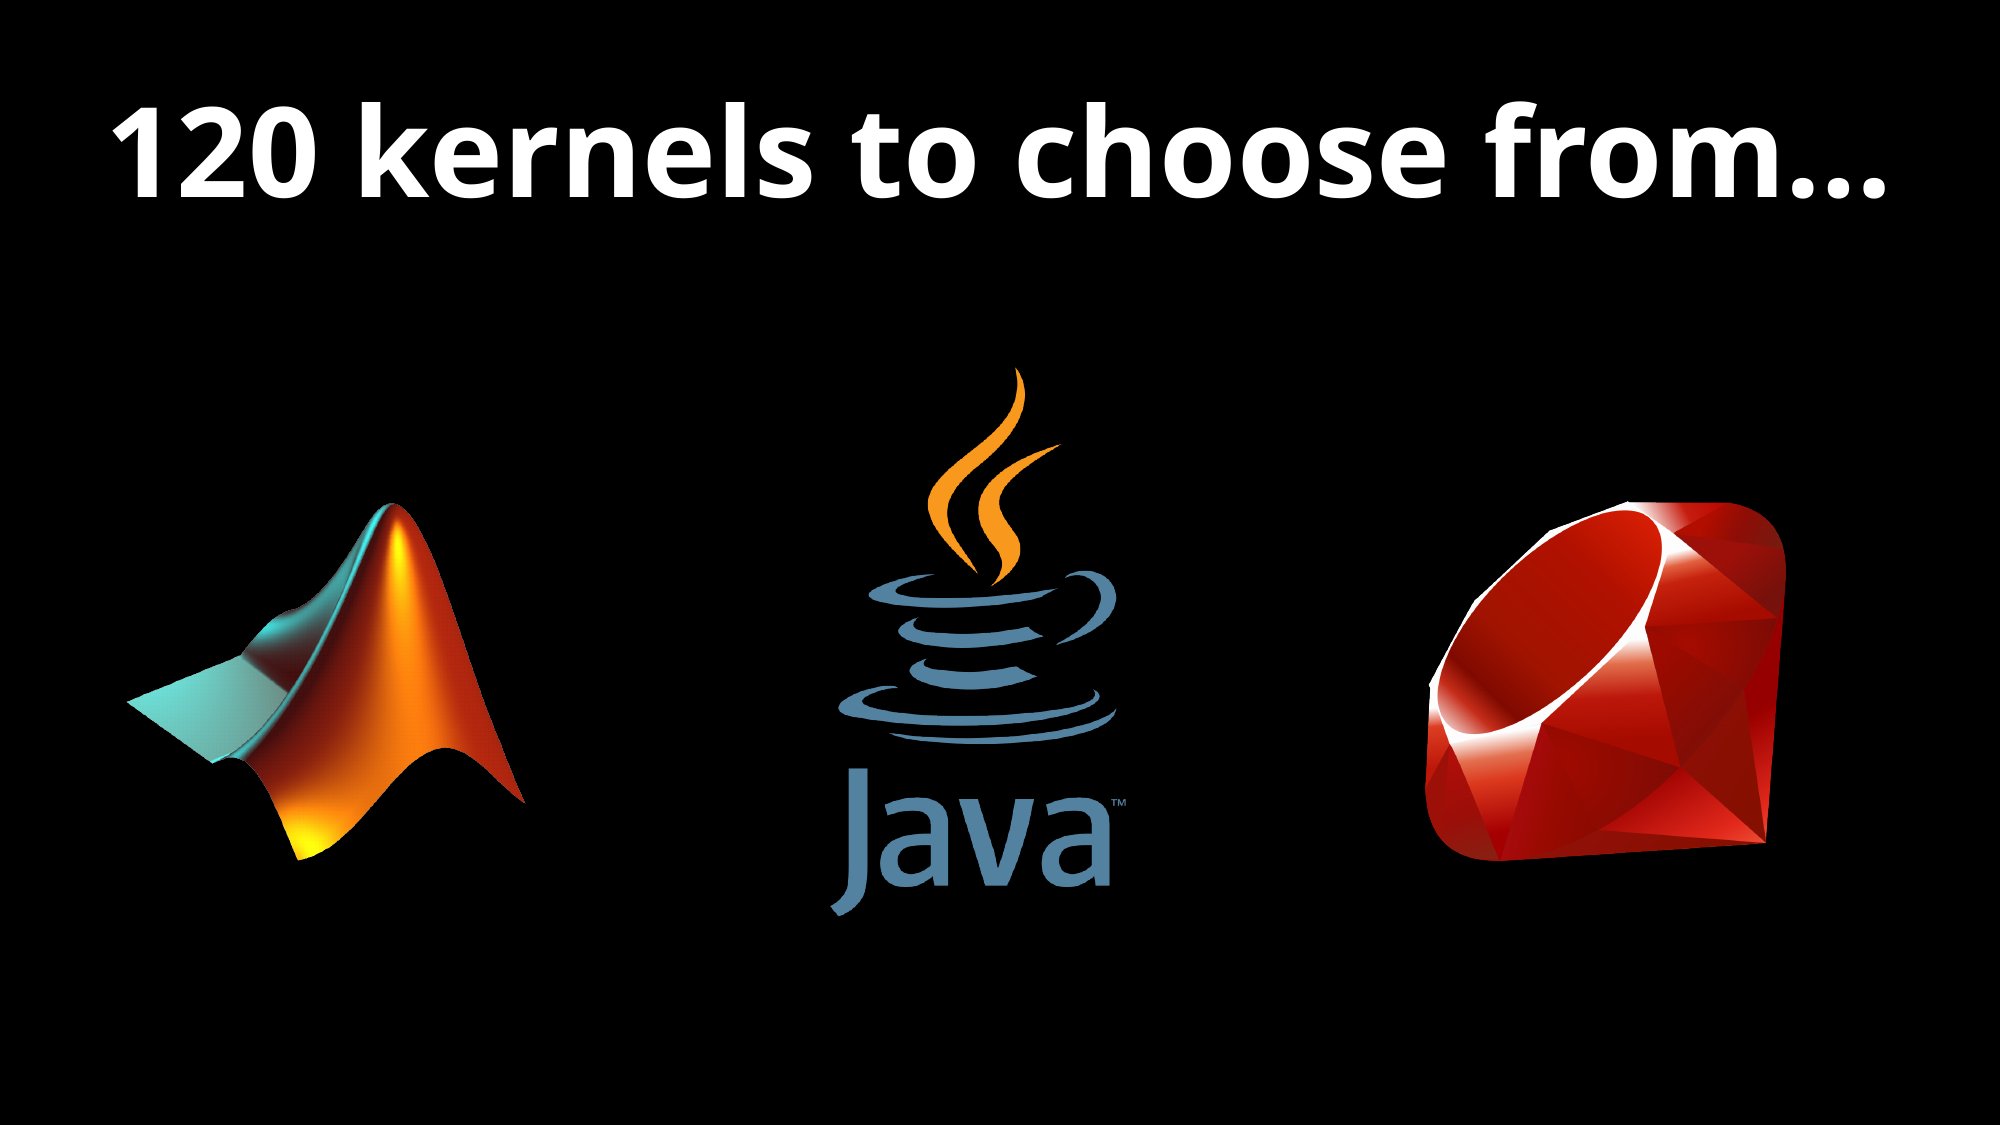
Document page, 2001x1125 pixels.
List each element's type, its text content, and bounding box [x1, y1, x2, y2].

picture [126, 501, 526, 861]
text_box 120 kernels to choose from… [90, 65, 1910, 230]
picture [1425, 501, 1786, 862]
picture [823, 362, 1128, 921]
